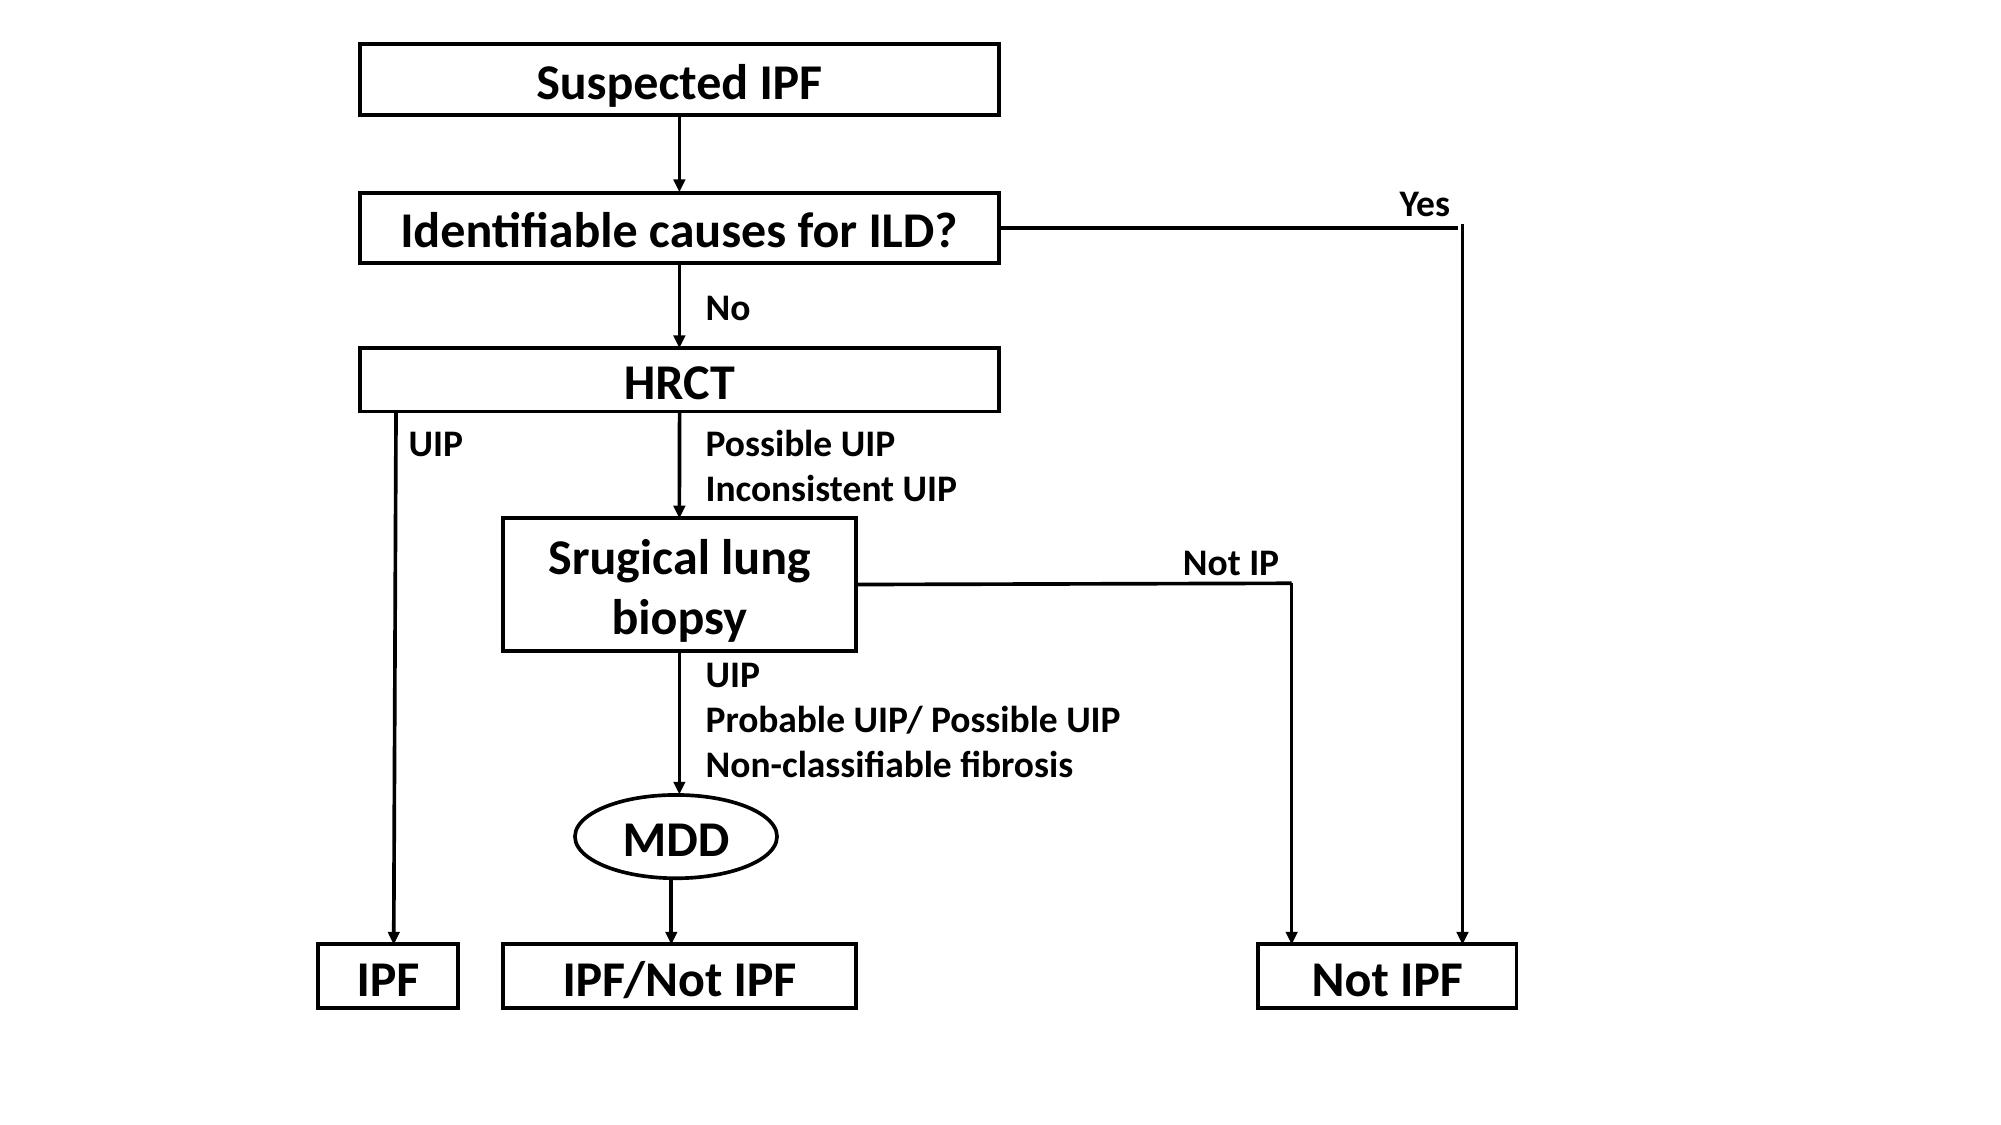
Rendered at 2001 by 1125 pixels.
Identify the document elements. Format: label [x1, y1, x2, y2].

text_box [318, 44, 1544, 1008]
